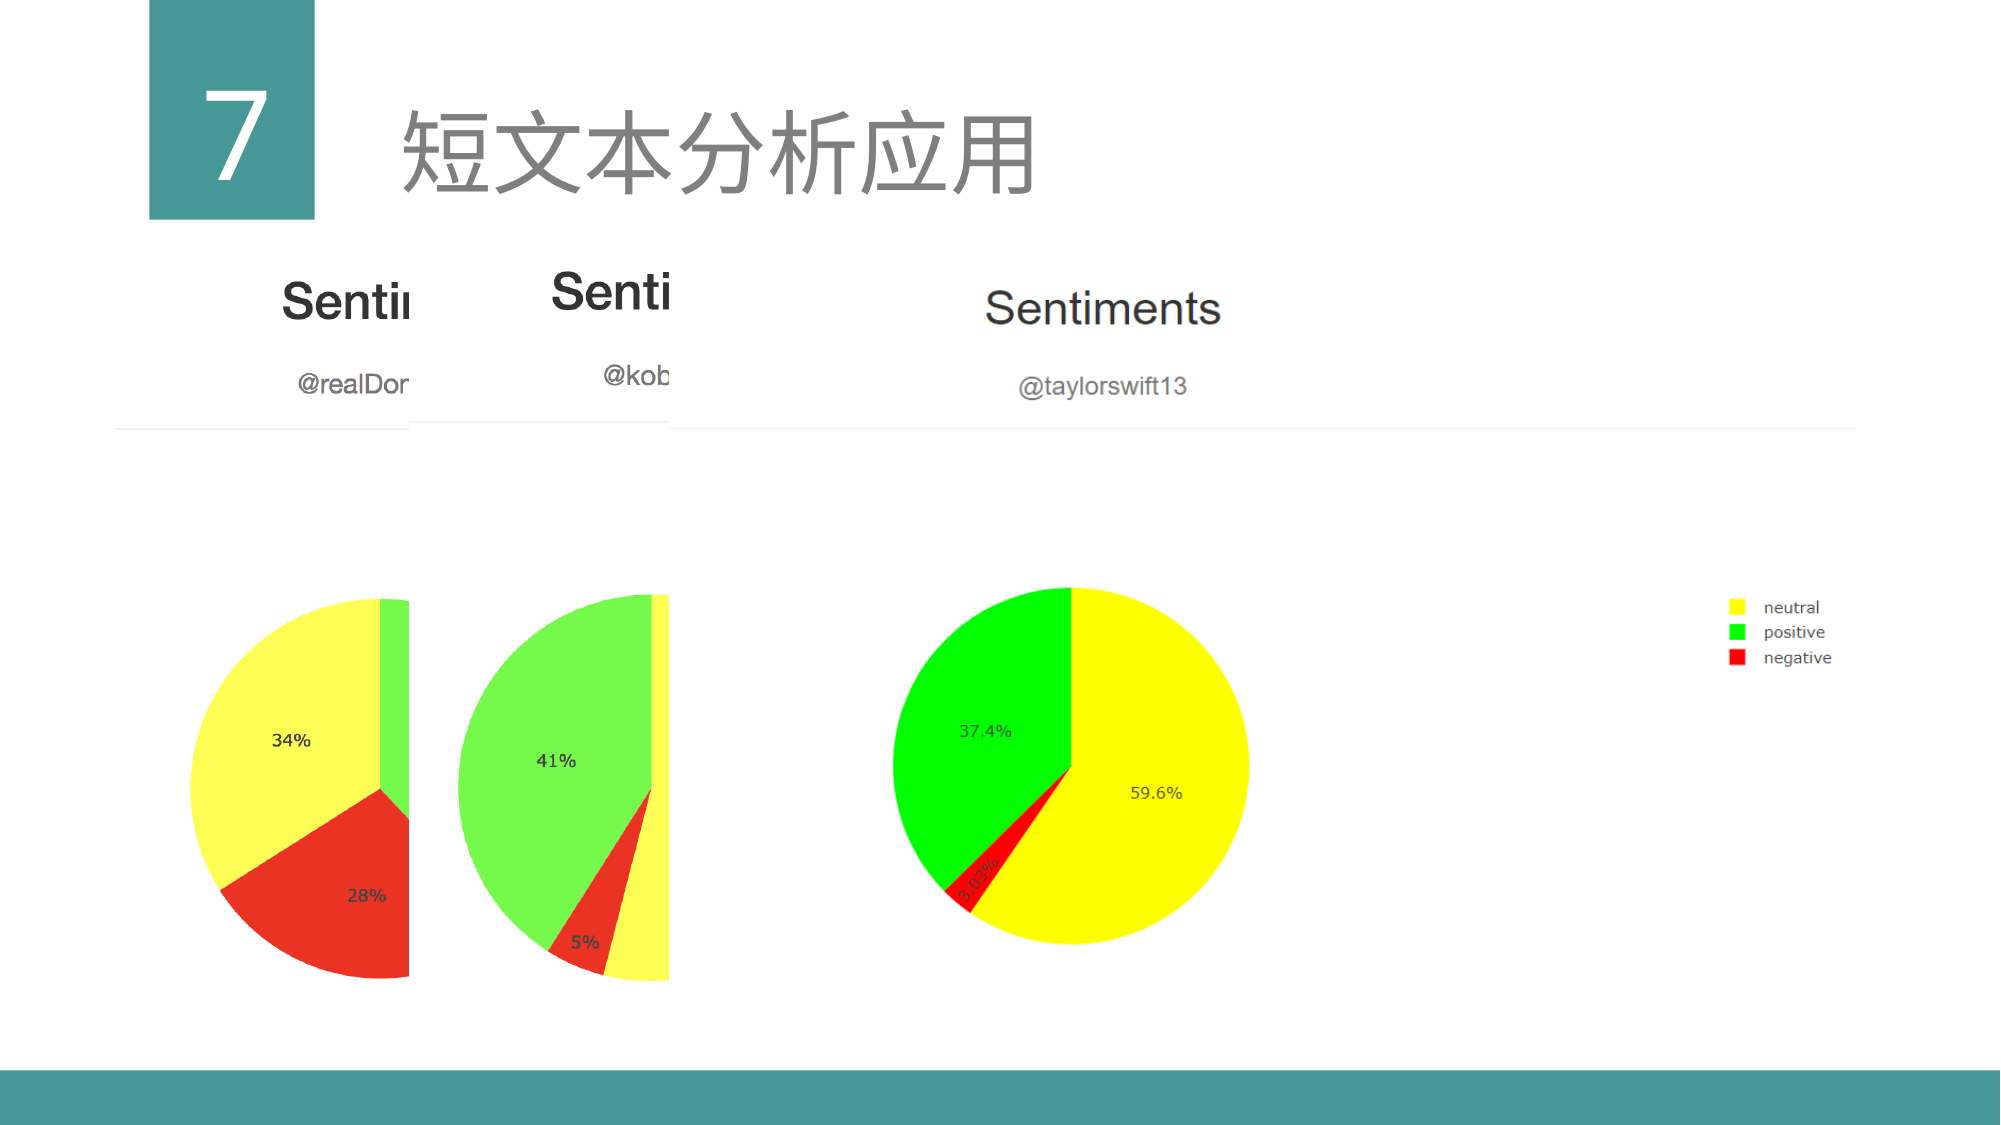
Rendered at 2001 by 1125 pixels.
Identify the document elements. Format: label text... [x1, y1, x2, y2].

text_box [149, 0, 315, 220]
text_box 7 [154, 48, 320, 213]
text_box 短文本分析应用 [385, 88, 1426, 214]
text_box [0, 1070, 2000, 1125]
picture [113, 236, 1915, 1047]
